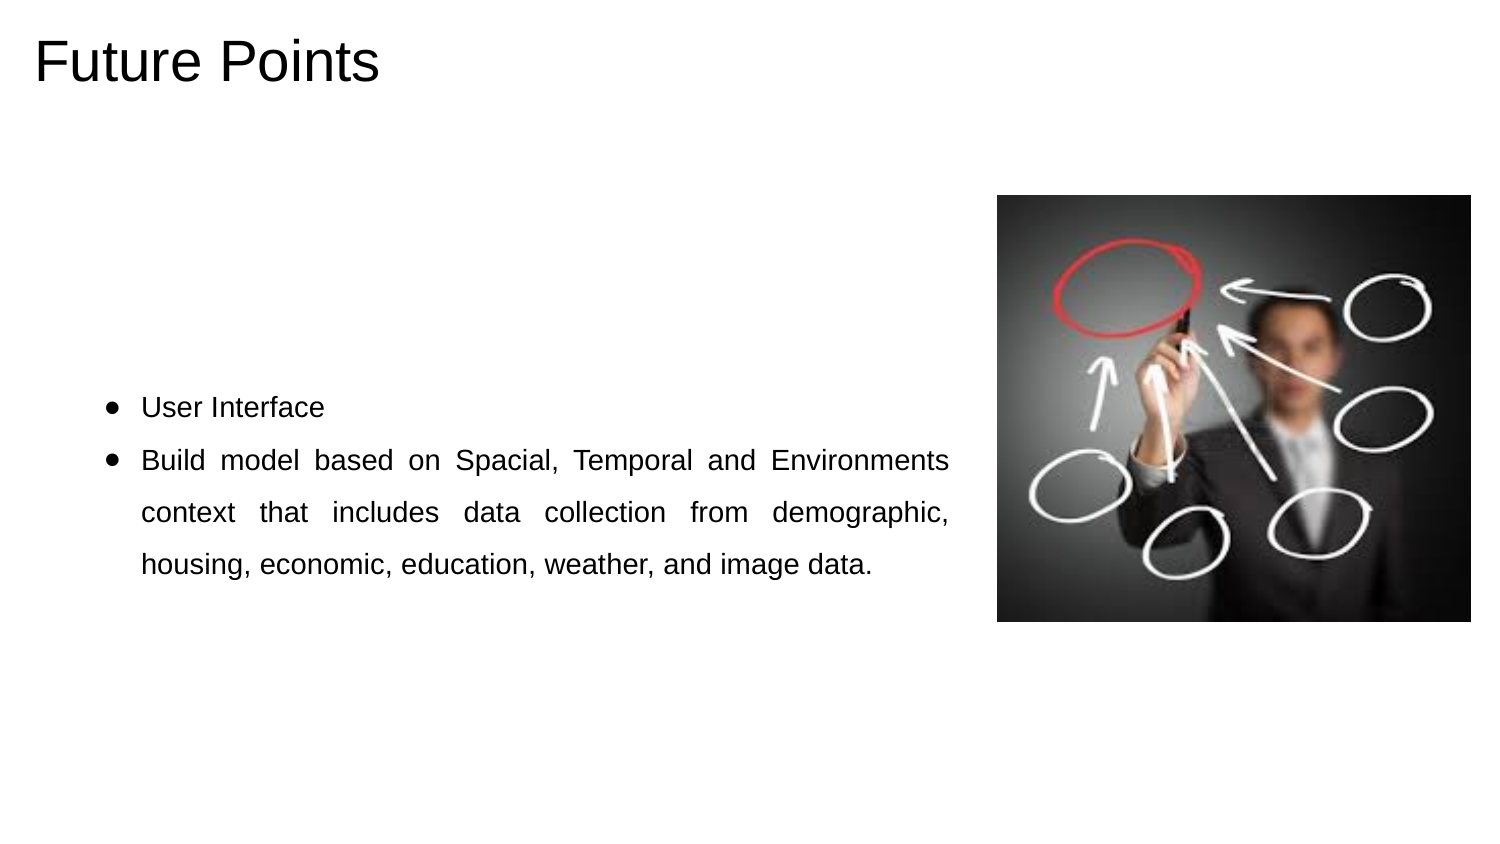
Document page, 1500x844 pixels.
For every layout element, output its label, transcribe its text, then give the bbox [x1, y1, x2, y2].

picture [997, 194, 1471, 623]
text_box User Interface Build model based on Spacial, Temporal and Environments context that includes data collection from demographic, housing, economic, education, weather, and image data. [51, 175, 966, 776]
title Future Points [19, 7, 1418, 102]
